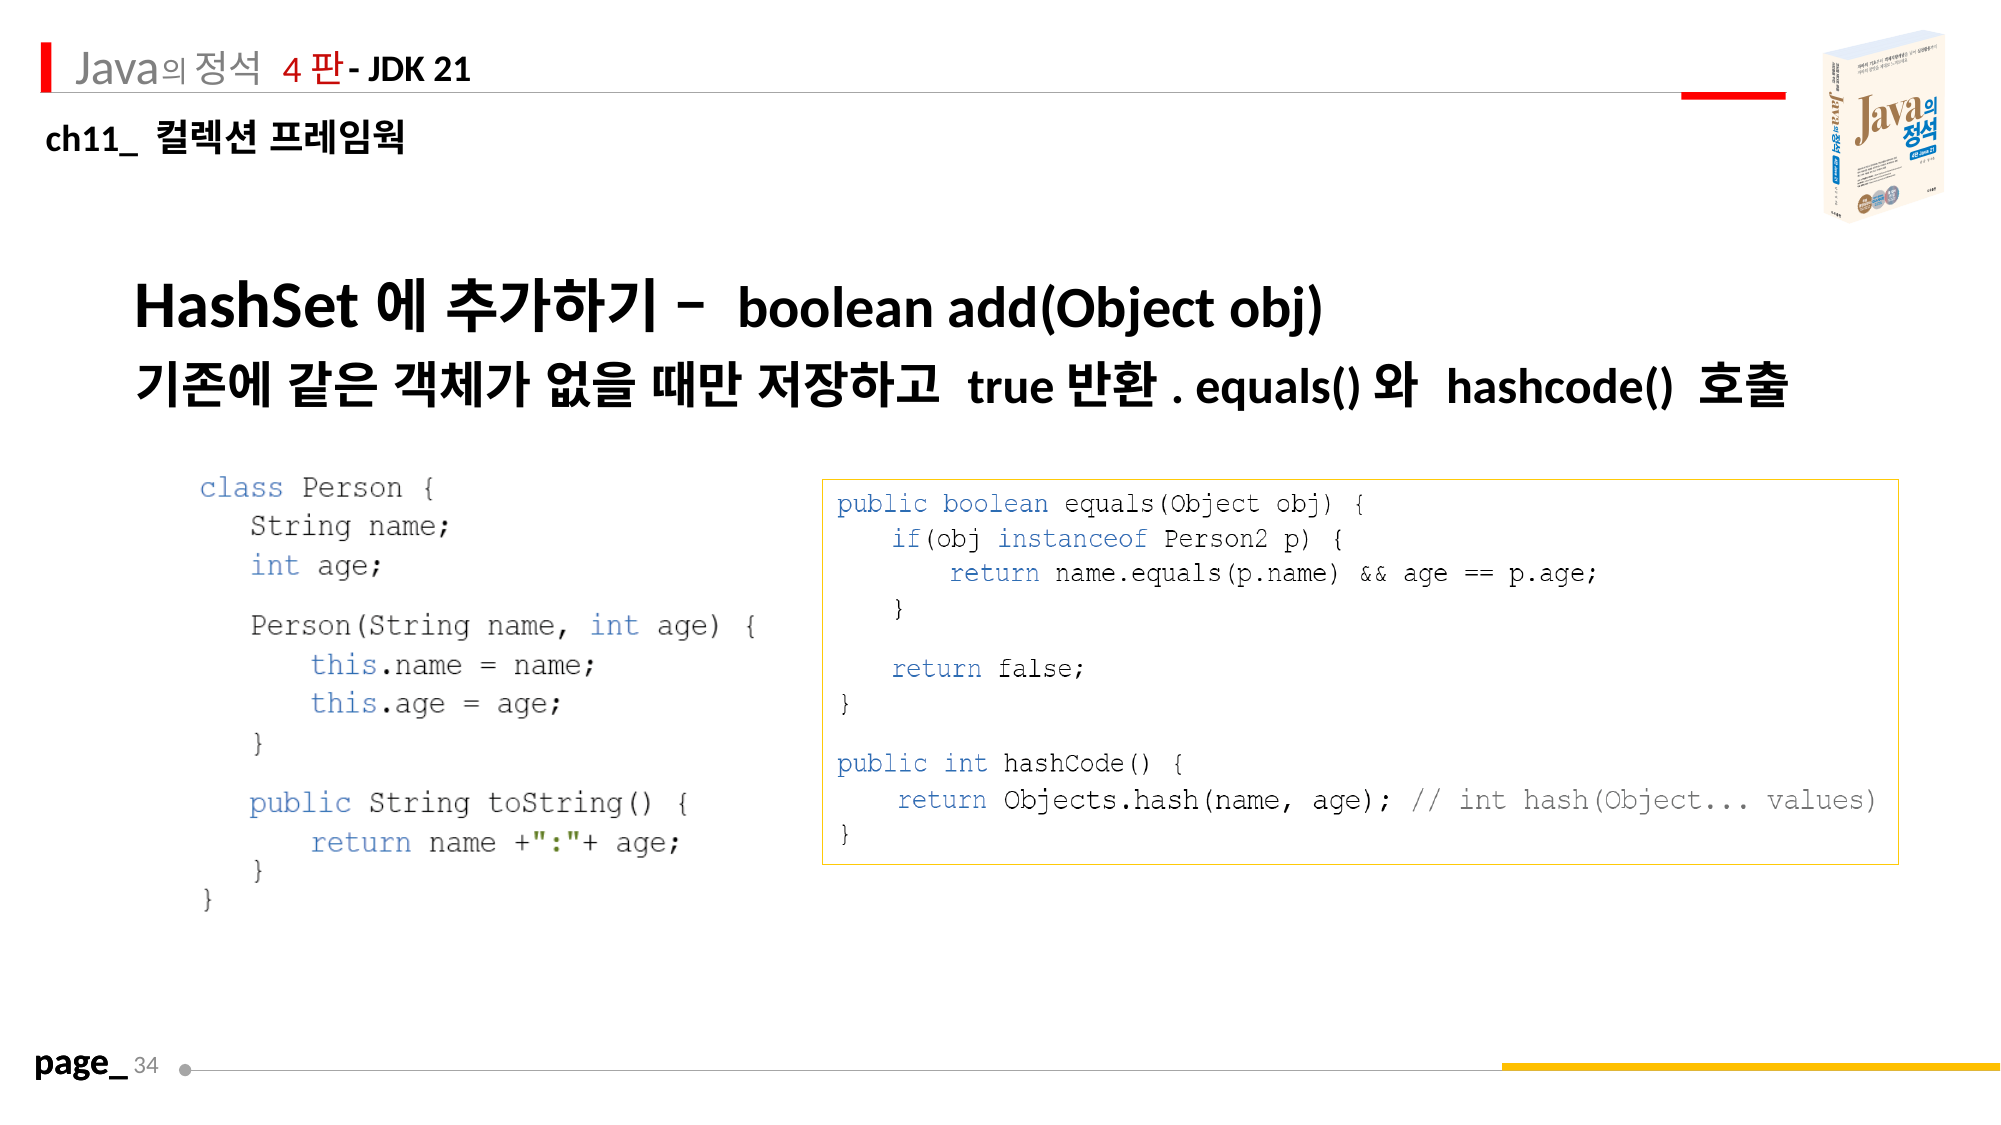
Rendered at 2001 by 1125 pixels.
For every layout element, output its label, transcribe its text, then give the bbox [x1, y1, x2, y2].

text_box 기존에 같은 객체가 없을 때만 저장하고 true반환. equals()와 hashcode() 호출 [121, 346, 1936, 422]
slide_number 34 [106, 1033, 174, 1094]
picture [1819, 26, 1950, 228]
text_box page_ [19, 1030, 145, 1090]
text_box HashSet에 추가하기 – boolean add(Object obj) [119, 253, 1952, 348]
picture [172, 450, 784, 932]
picture [821, 479, 1899, 865]
